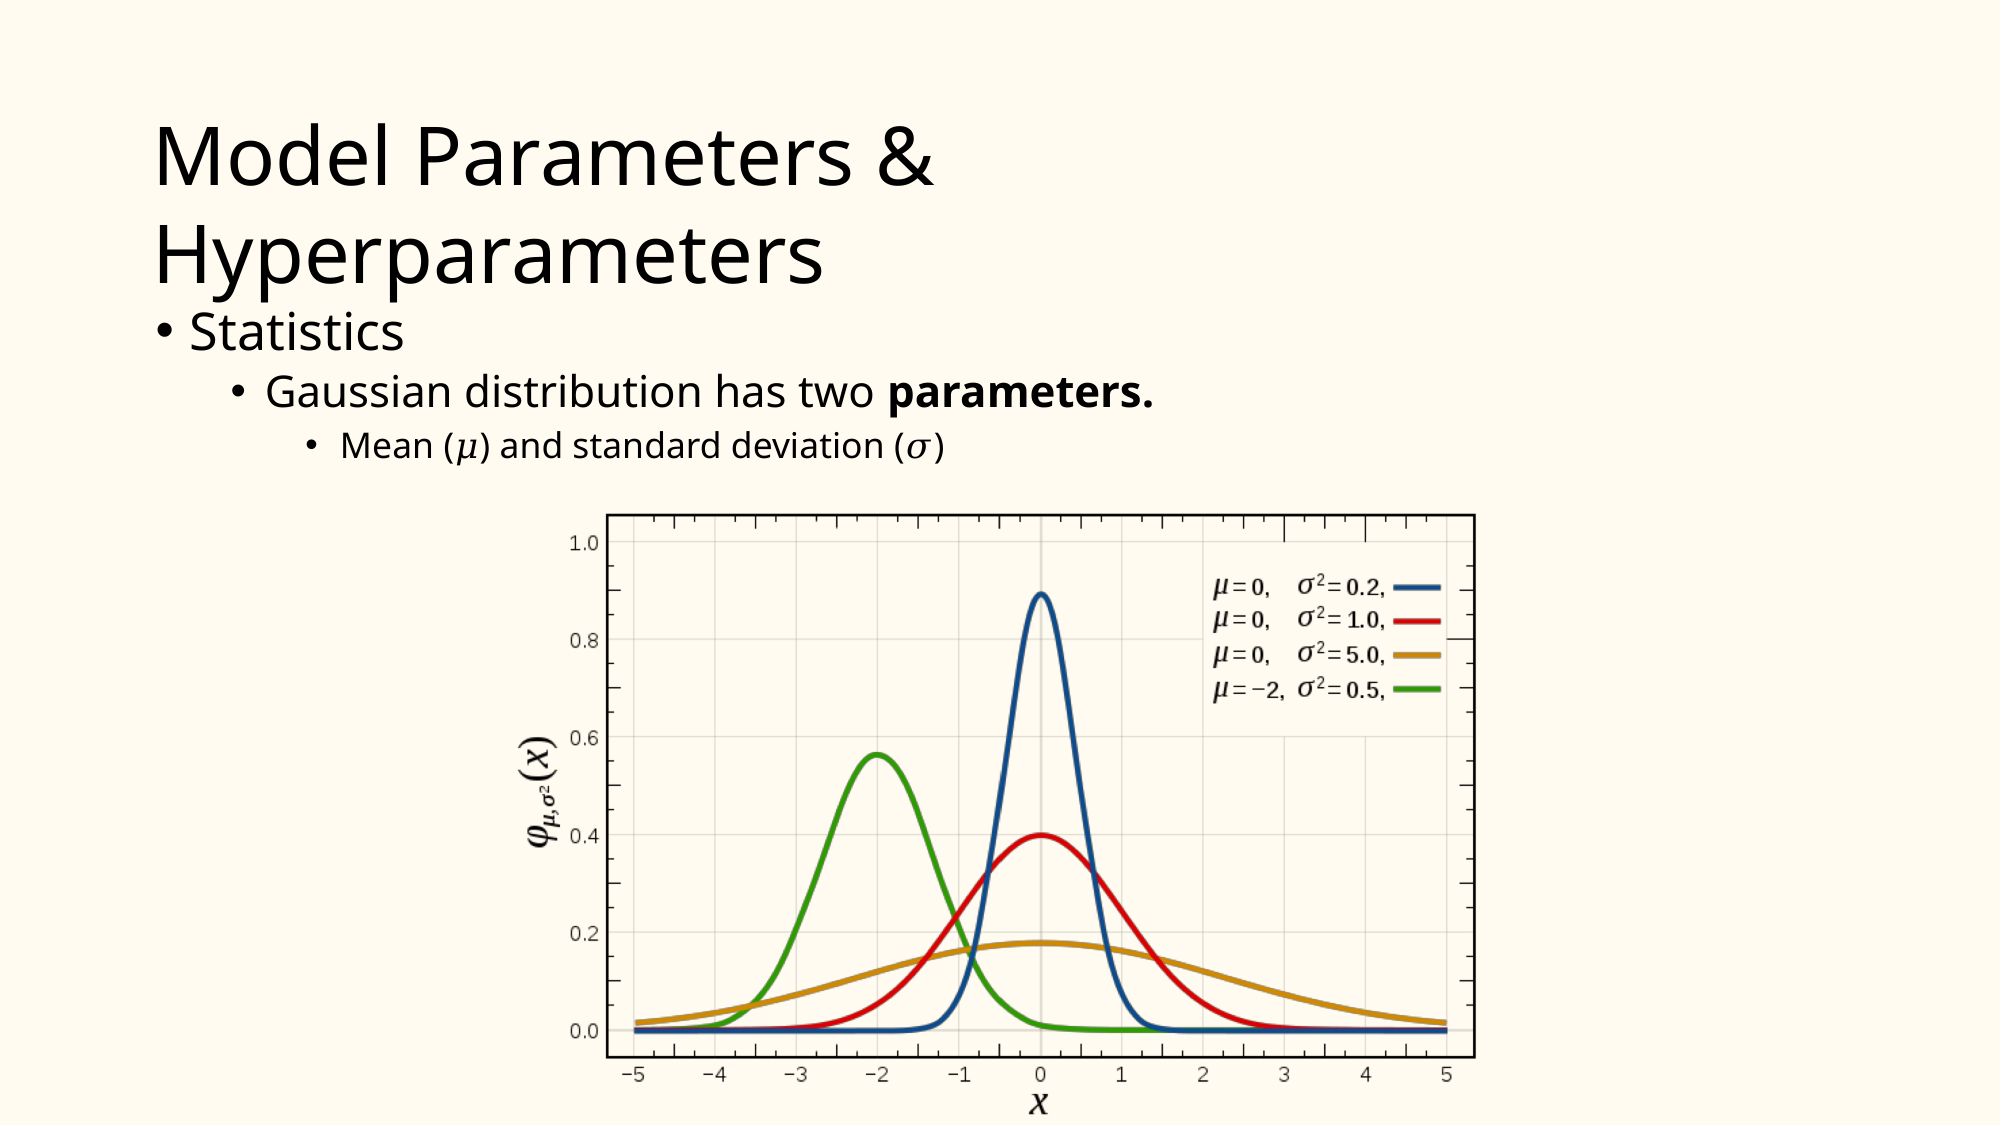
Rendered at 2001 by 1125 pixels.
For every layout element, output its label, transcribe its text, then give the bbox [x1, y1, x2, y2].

text_box Statistics Gaussian distribution has two parameters. Mean (𝜇) and standard deviation (𝜎) [150, 296, 1393, 466]
picture [512, 501, 1488, 1125]
title Model Parameters & Hyperparameters [150, 102, 1597, 300]
